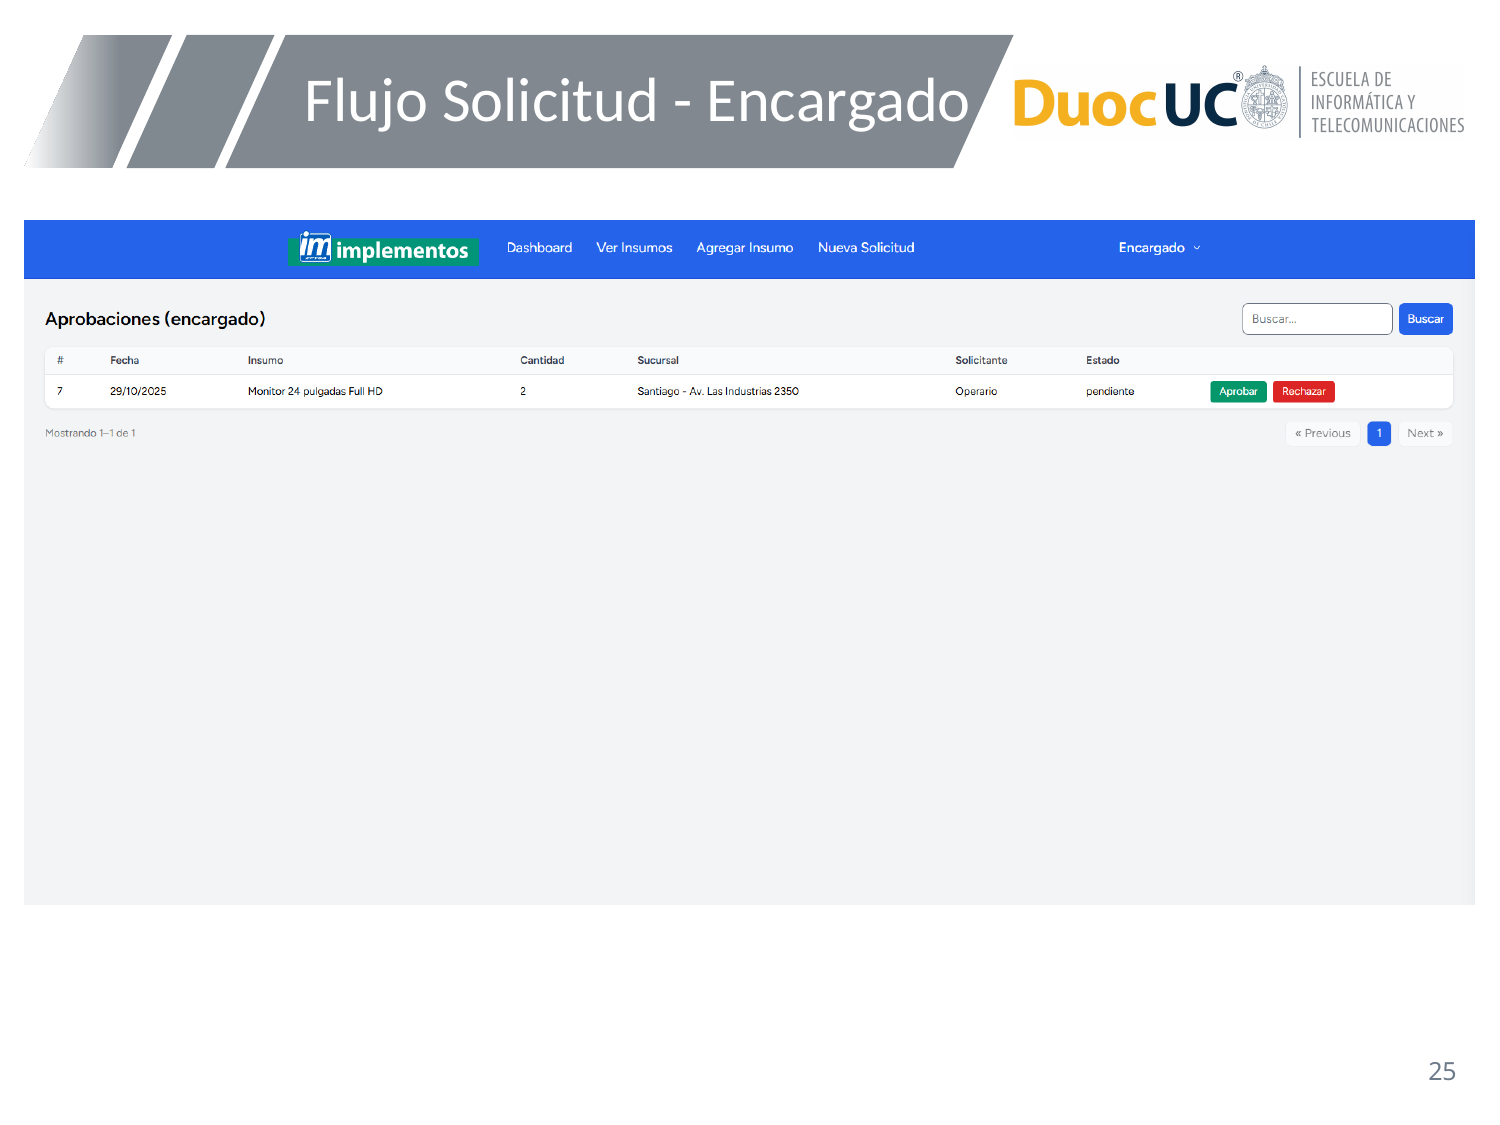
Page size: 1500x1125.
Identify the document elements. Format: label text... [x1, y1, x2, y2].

title Flujo Solicitud - Encargado [289, 34, 993, 169]
picture [1013, 63, 1465, 140]
picture [24, 219, 1476, 906]
